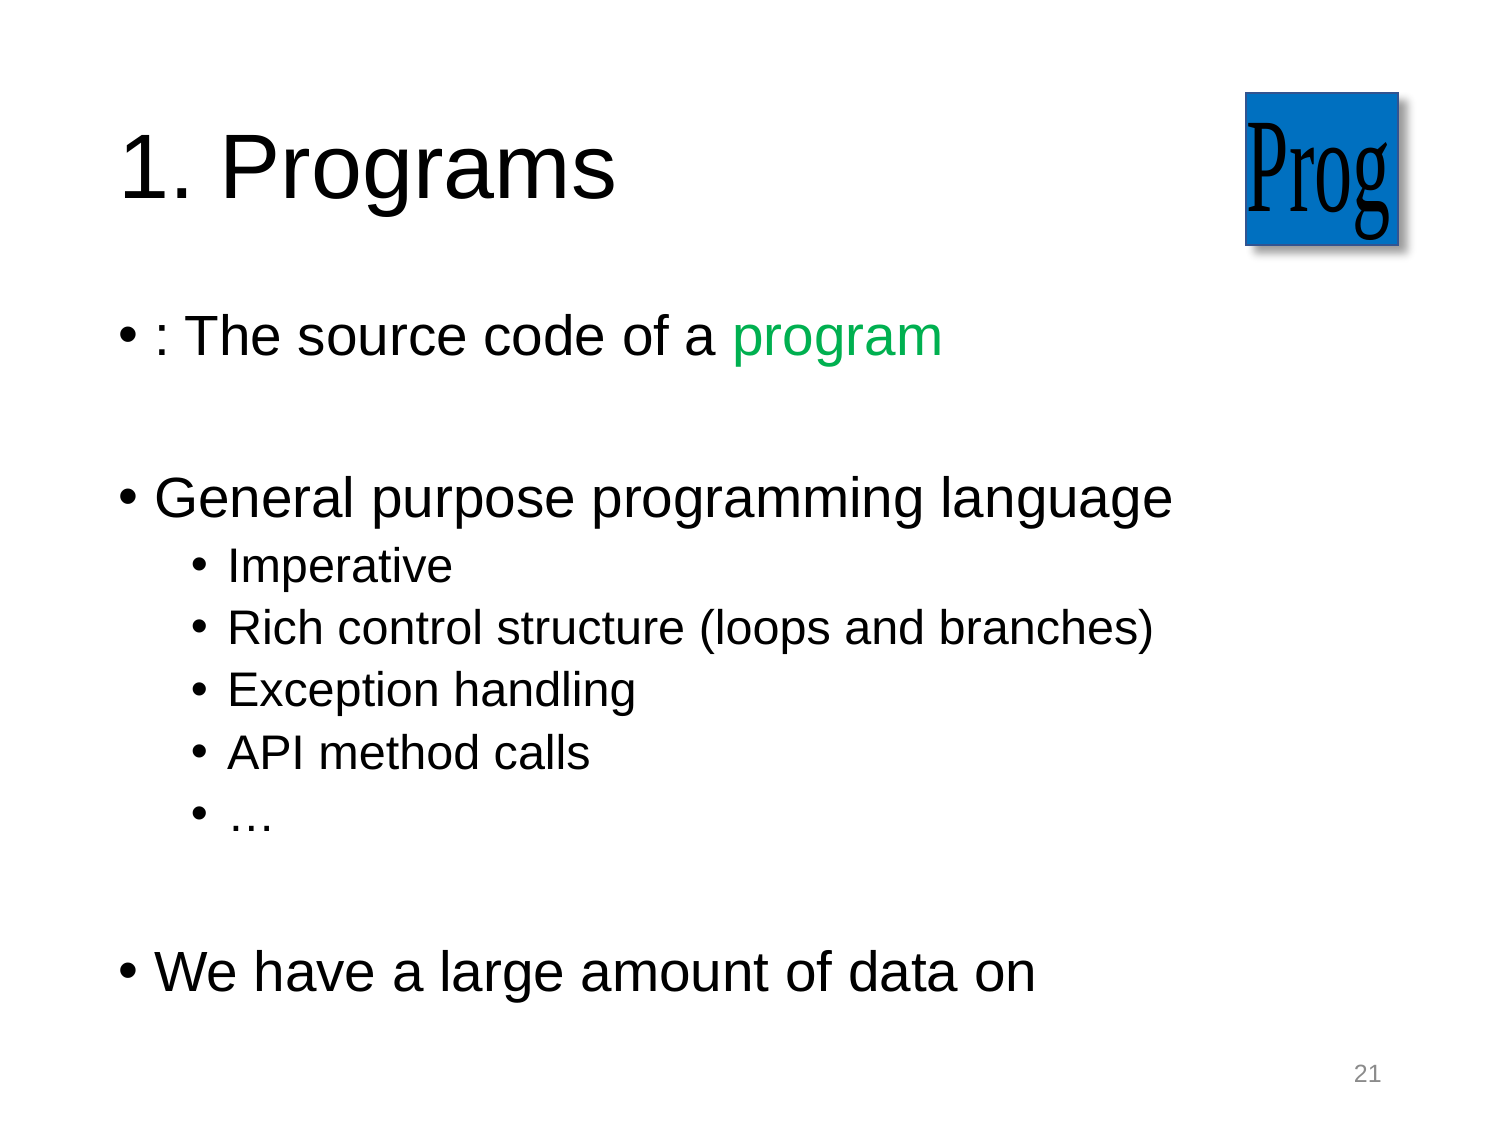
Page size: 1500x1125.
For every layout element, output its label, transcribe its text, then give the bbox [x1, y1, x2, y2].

slide_number 21 [1059, 1042, 1397, 1103]
title 1. Programs [103, 59, 1397, 278]
